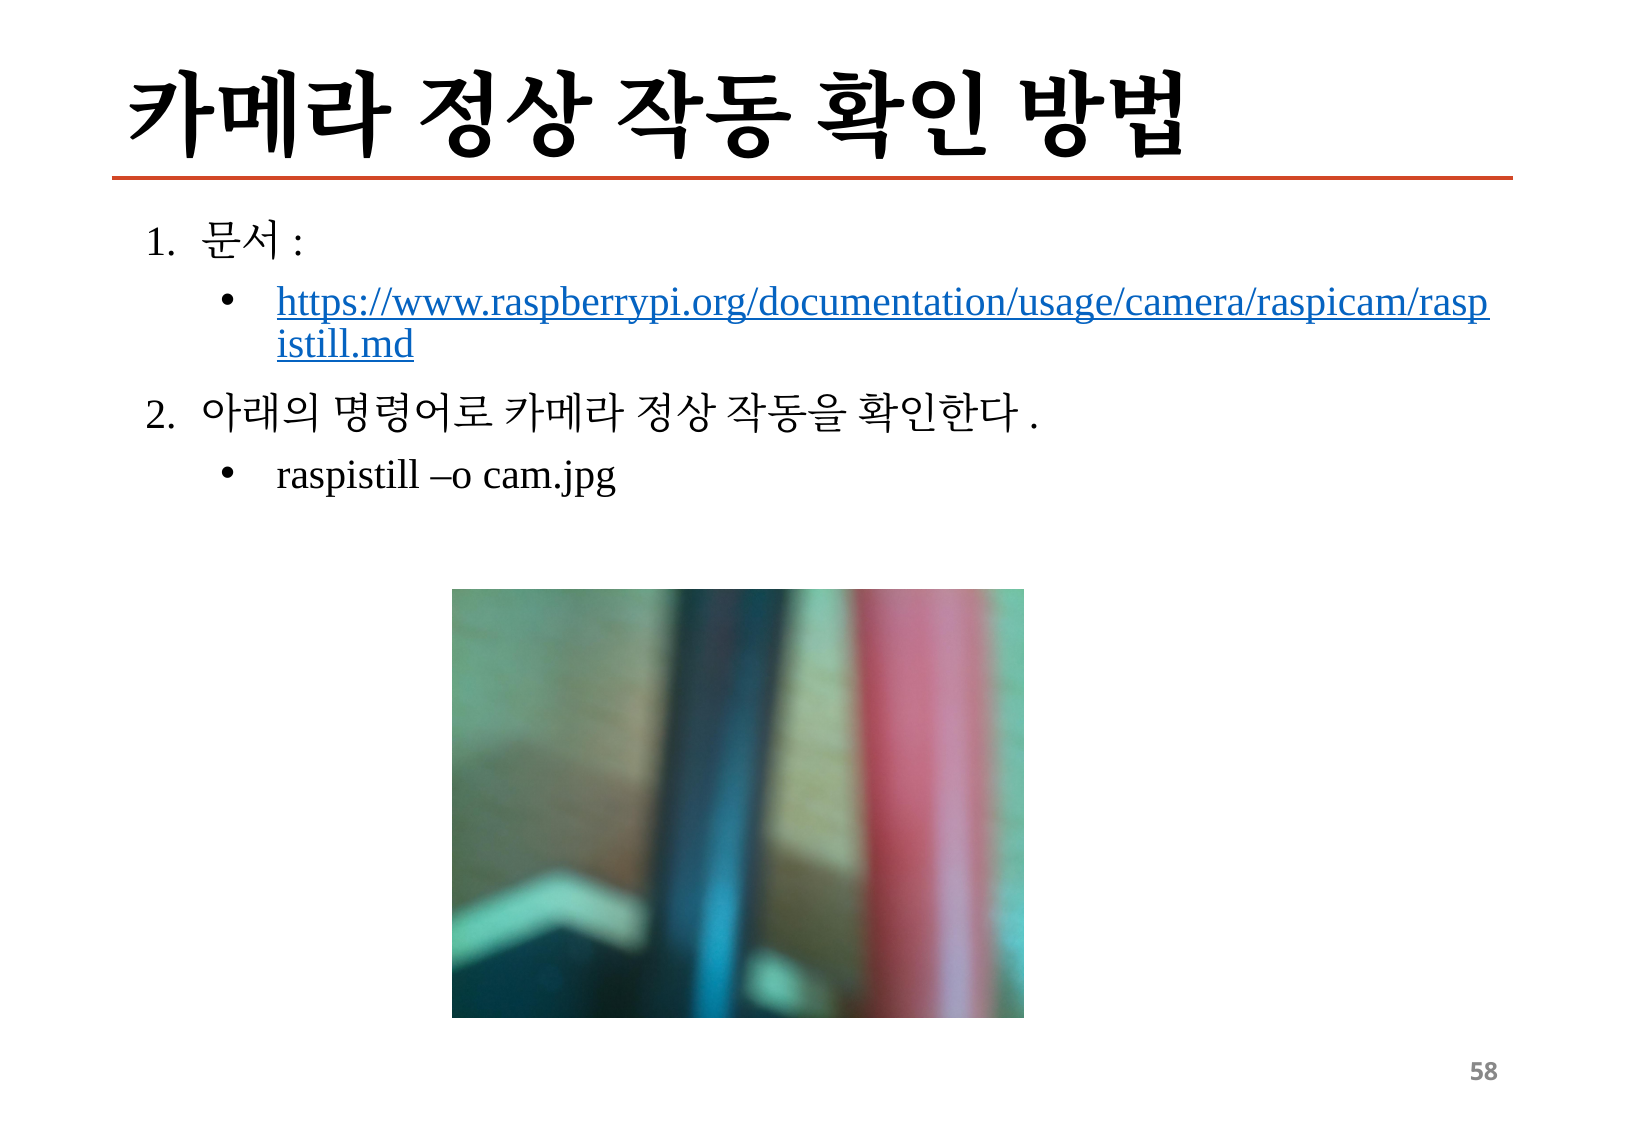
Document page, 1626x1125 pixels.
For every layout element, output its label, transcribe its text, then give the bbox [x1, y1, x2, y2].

slide_number 58 [1433, 1042, 1514, 1103]
title 카메라 정상 작동 확인 방법 [111, 59, 1514, 179]
picture [452, 589, 1024, 1019]
list 문서: https://www.raspberrypi.org/documentation/usage/camera/raspicam/raspistill.md 아래의 명령어로 카메라 정상 작동을 확인한다. raspistill –o cam.jpg [111, 205, 1514, 632]
